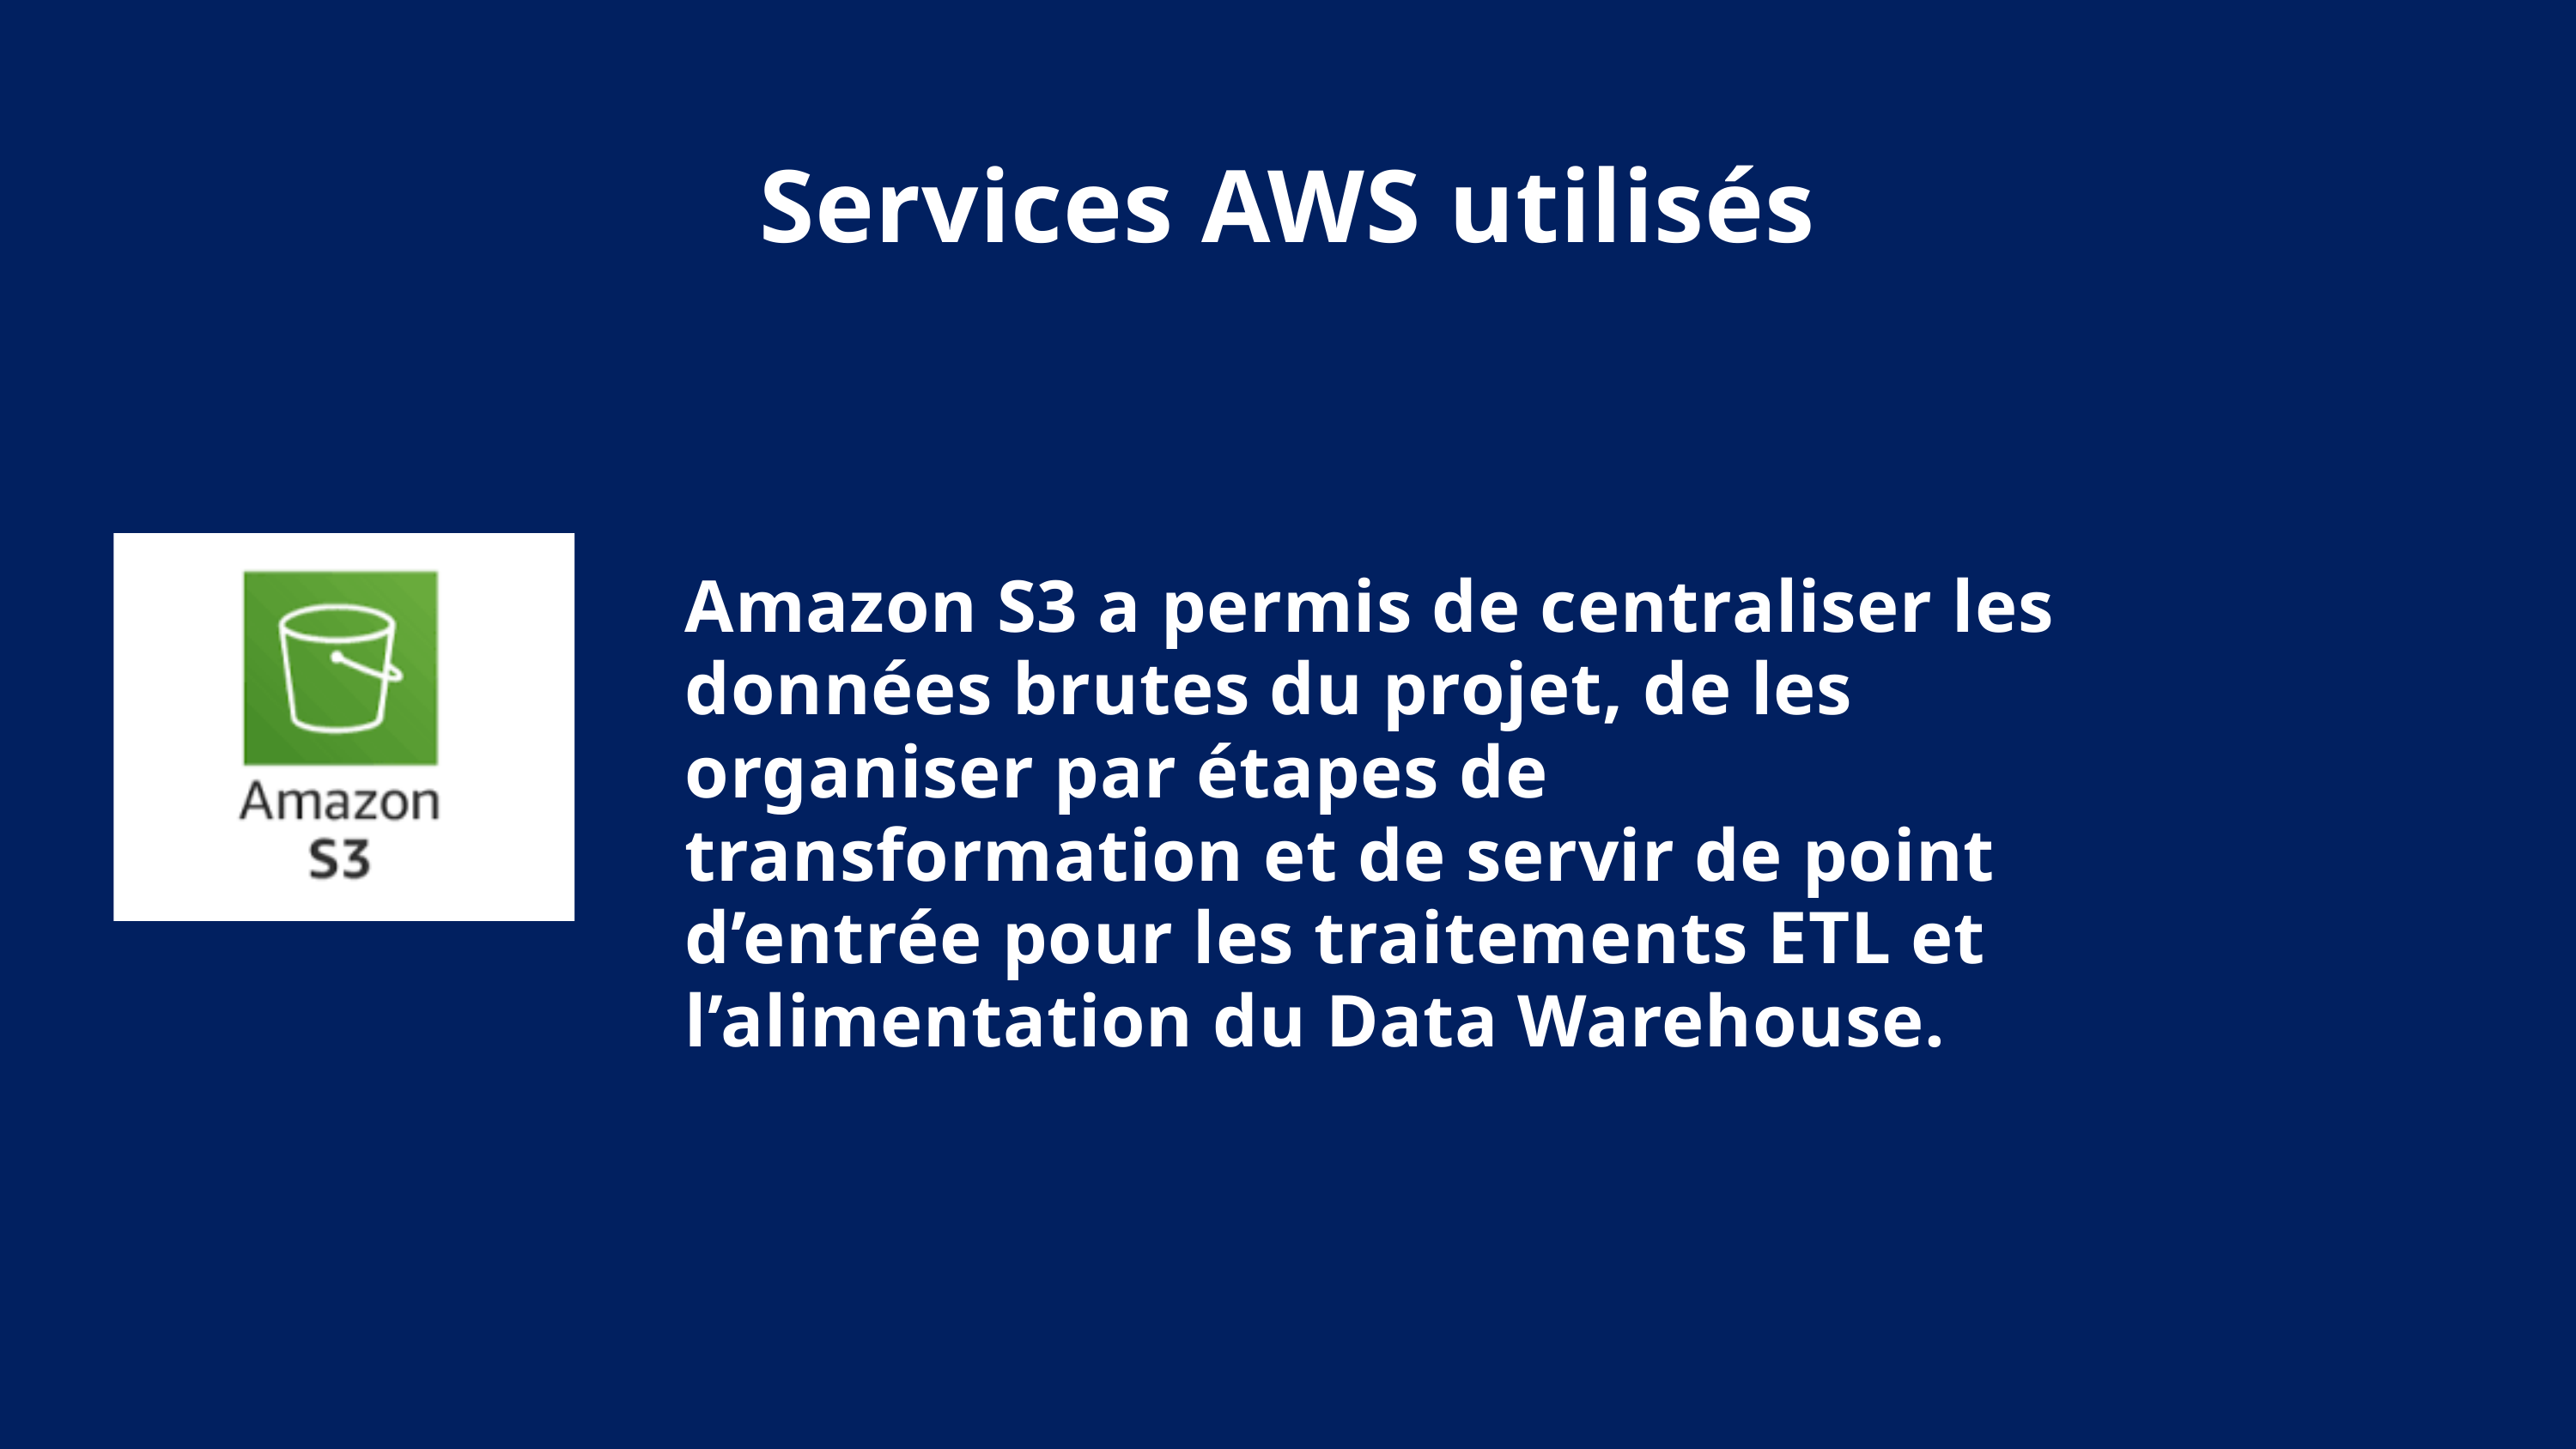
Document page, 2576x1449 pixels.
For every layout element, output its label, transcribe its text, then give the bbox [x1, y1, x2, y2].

text_box Amazon S3 a permis de centraliser les données brutes du projet, de les organiser par étapes de transformation et de servir de point d’entrée pour les traitements ETL et l’alimentation du Data Warehouse. [684, 563, 2085, 1062]
text_box Services AWS utilisés [744, 146, 1832, 263]
text_box [113, 533, 575, 921]
